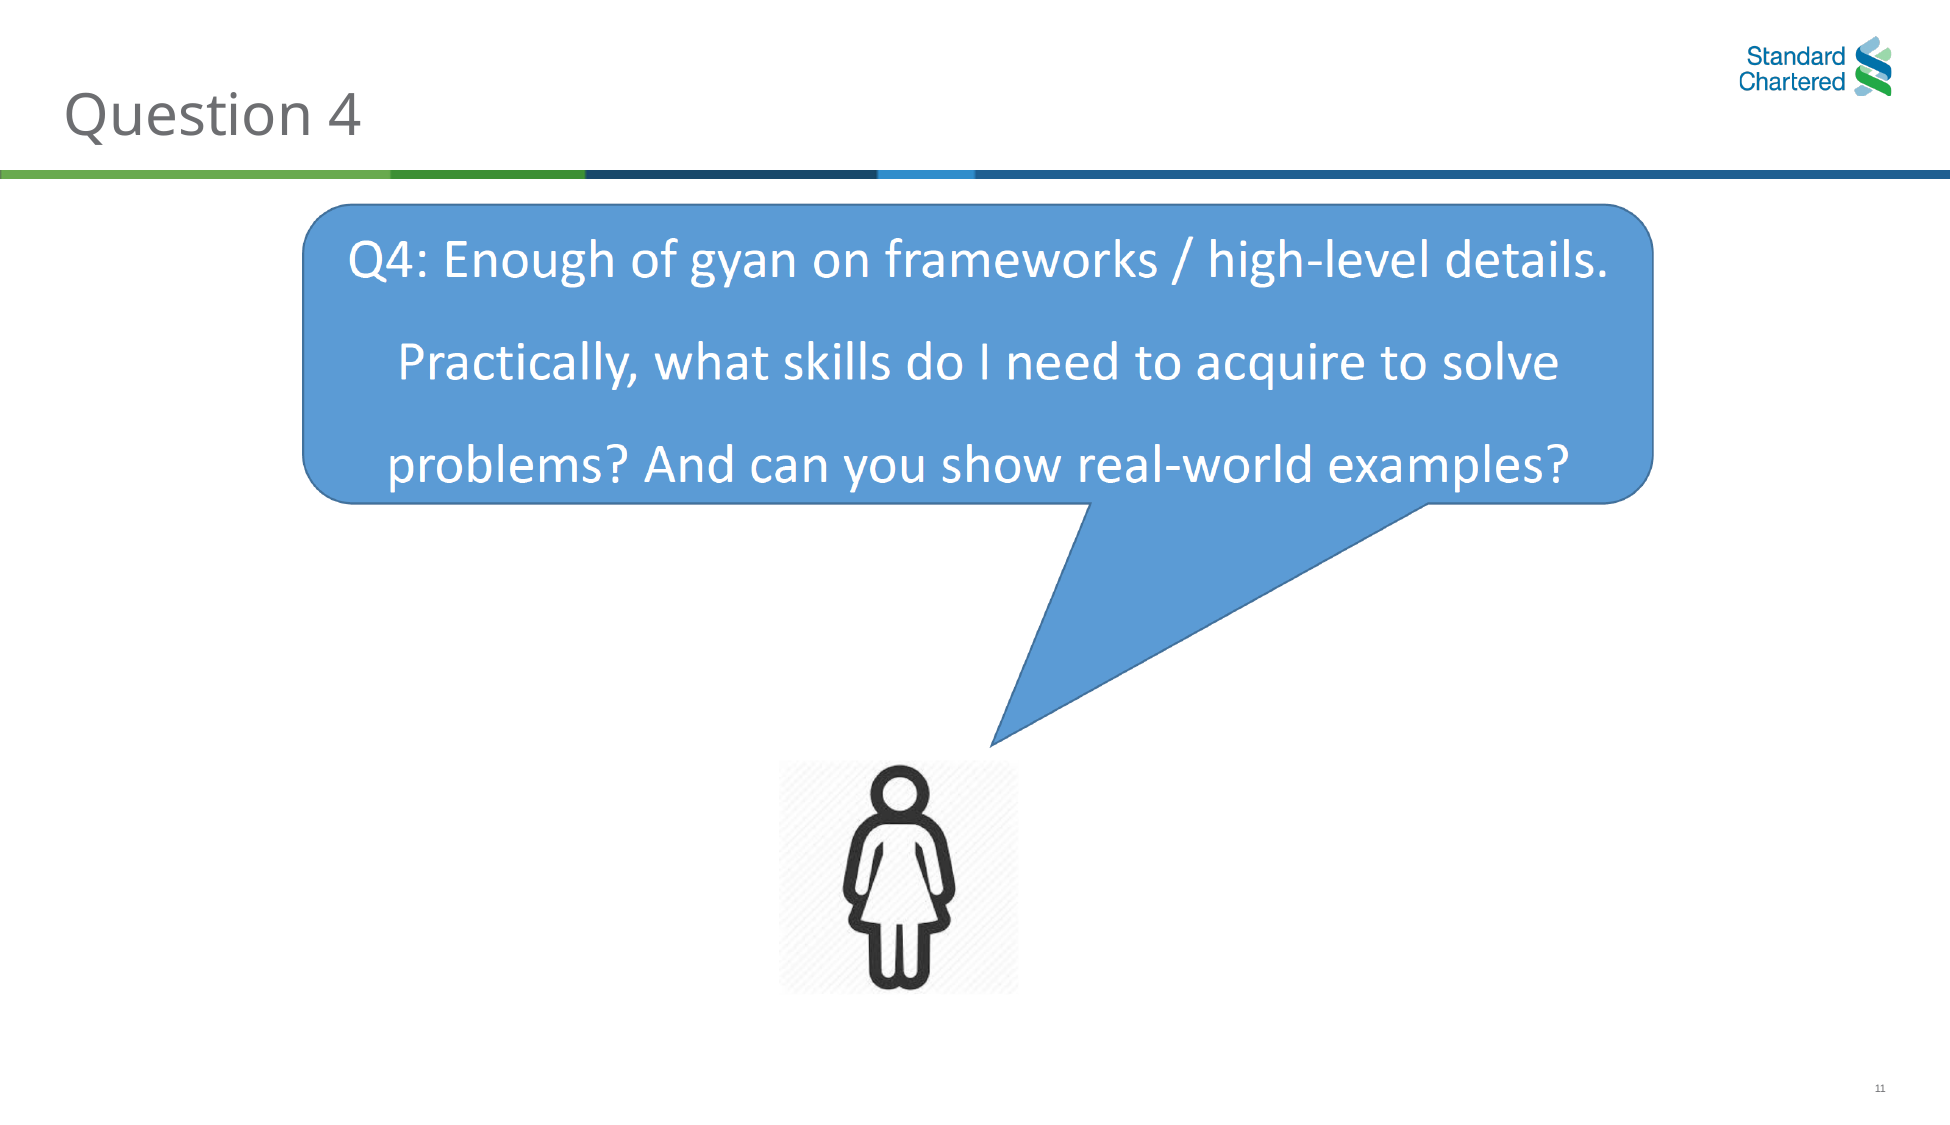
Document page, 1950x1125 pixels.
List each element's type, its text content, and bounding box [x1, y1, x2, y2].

picture [0, 170, 1950, 179]
title Question 4 [63, 32, 1887, 148]
picture [281, 199, 1669, 1028]
